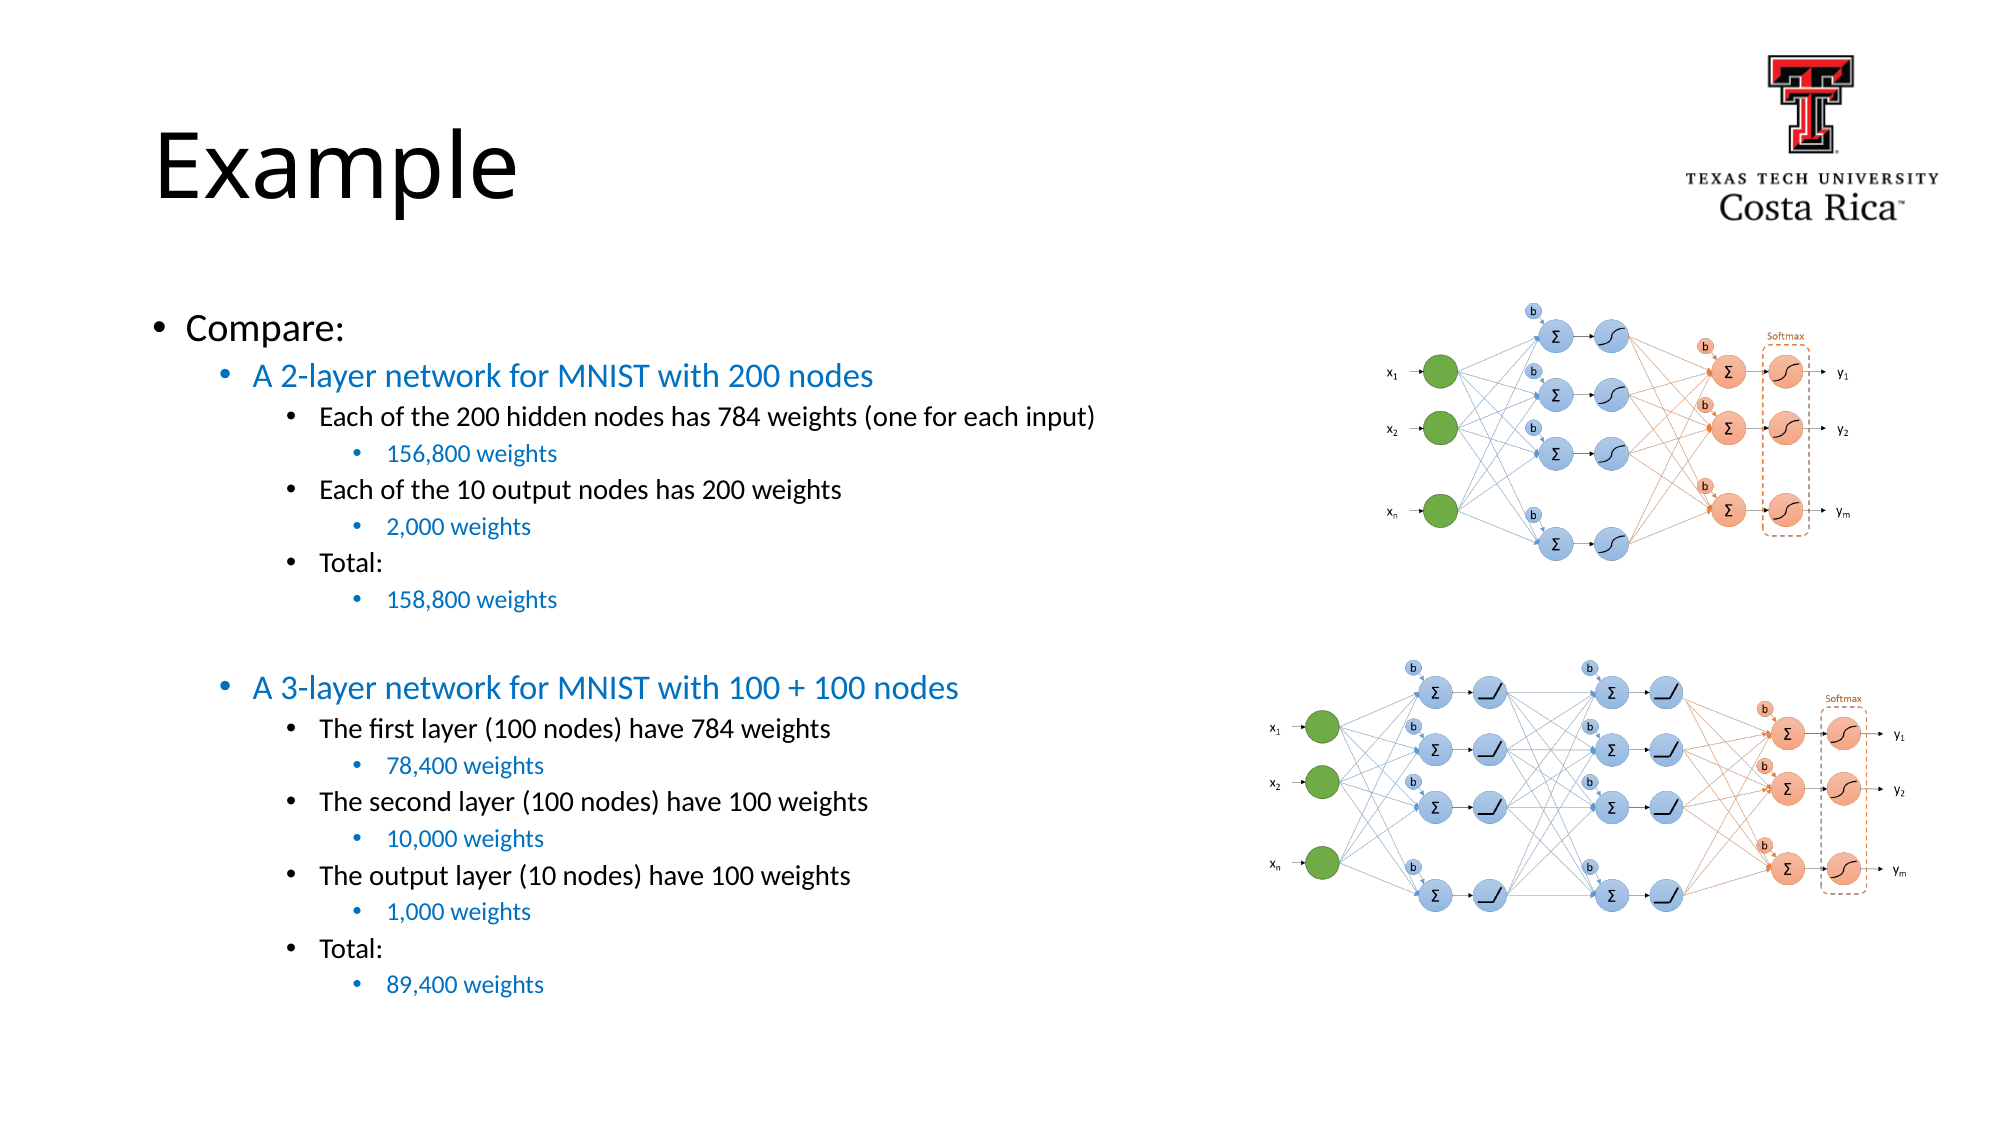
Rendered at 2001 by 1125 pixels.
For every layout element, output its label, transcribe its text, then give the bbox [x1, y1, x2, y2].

picture [1664, 30, 1964, 251]
picture [1375, 299, 1860, 567]
list Compare: A 2-layer network for MNIST with 200 nodes Each of the 200 hidden nodes has 784 weights (one for each input) 156,800 weights Each of the 10 output nodes has 200 weights 2,000 weights Total: 158,800 weights A 3-layer network for MNIST with 100 + 100 nodes The first layer (100 nodes) have 784 weights 78,400 weights The second layer (100 nodes) have 100 weights 10,000 weights The output layer (10 nodes) have 100 weights 1,000 weights Total: 89,400 weights [137, 299, 1863, 1014]
title Example [137, 59, 1863, 278]
picture [1258, 656, 1916, 918]
